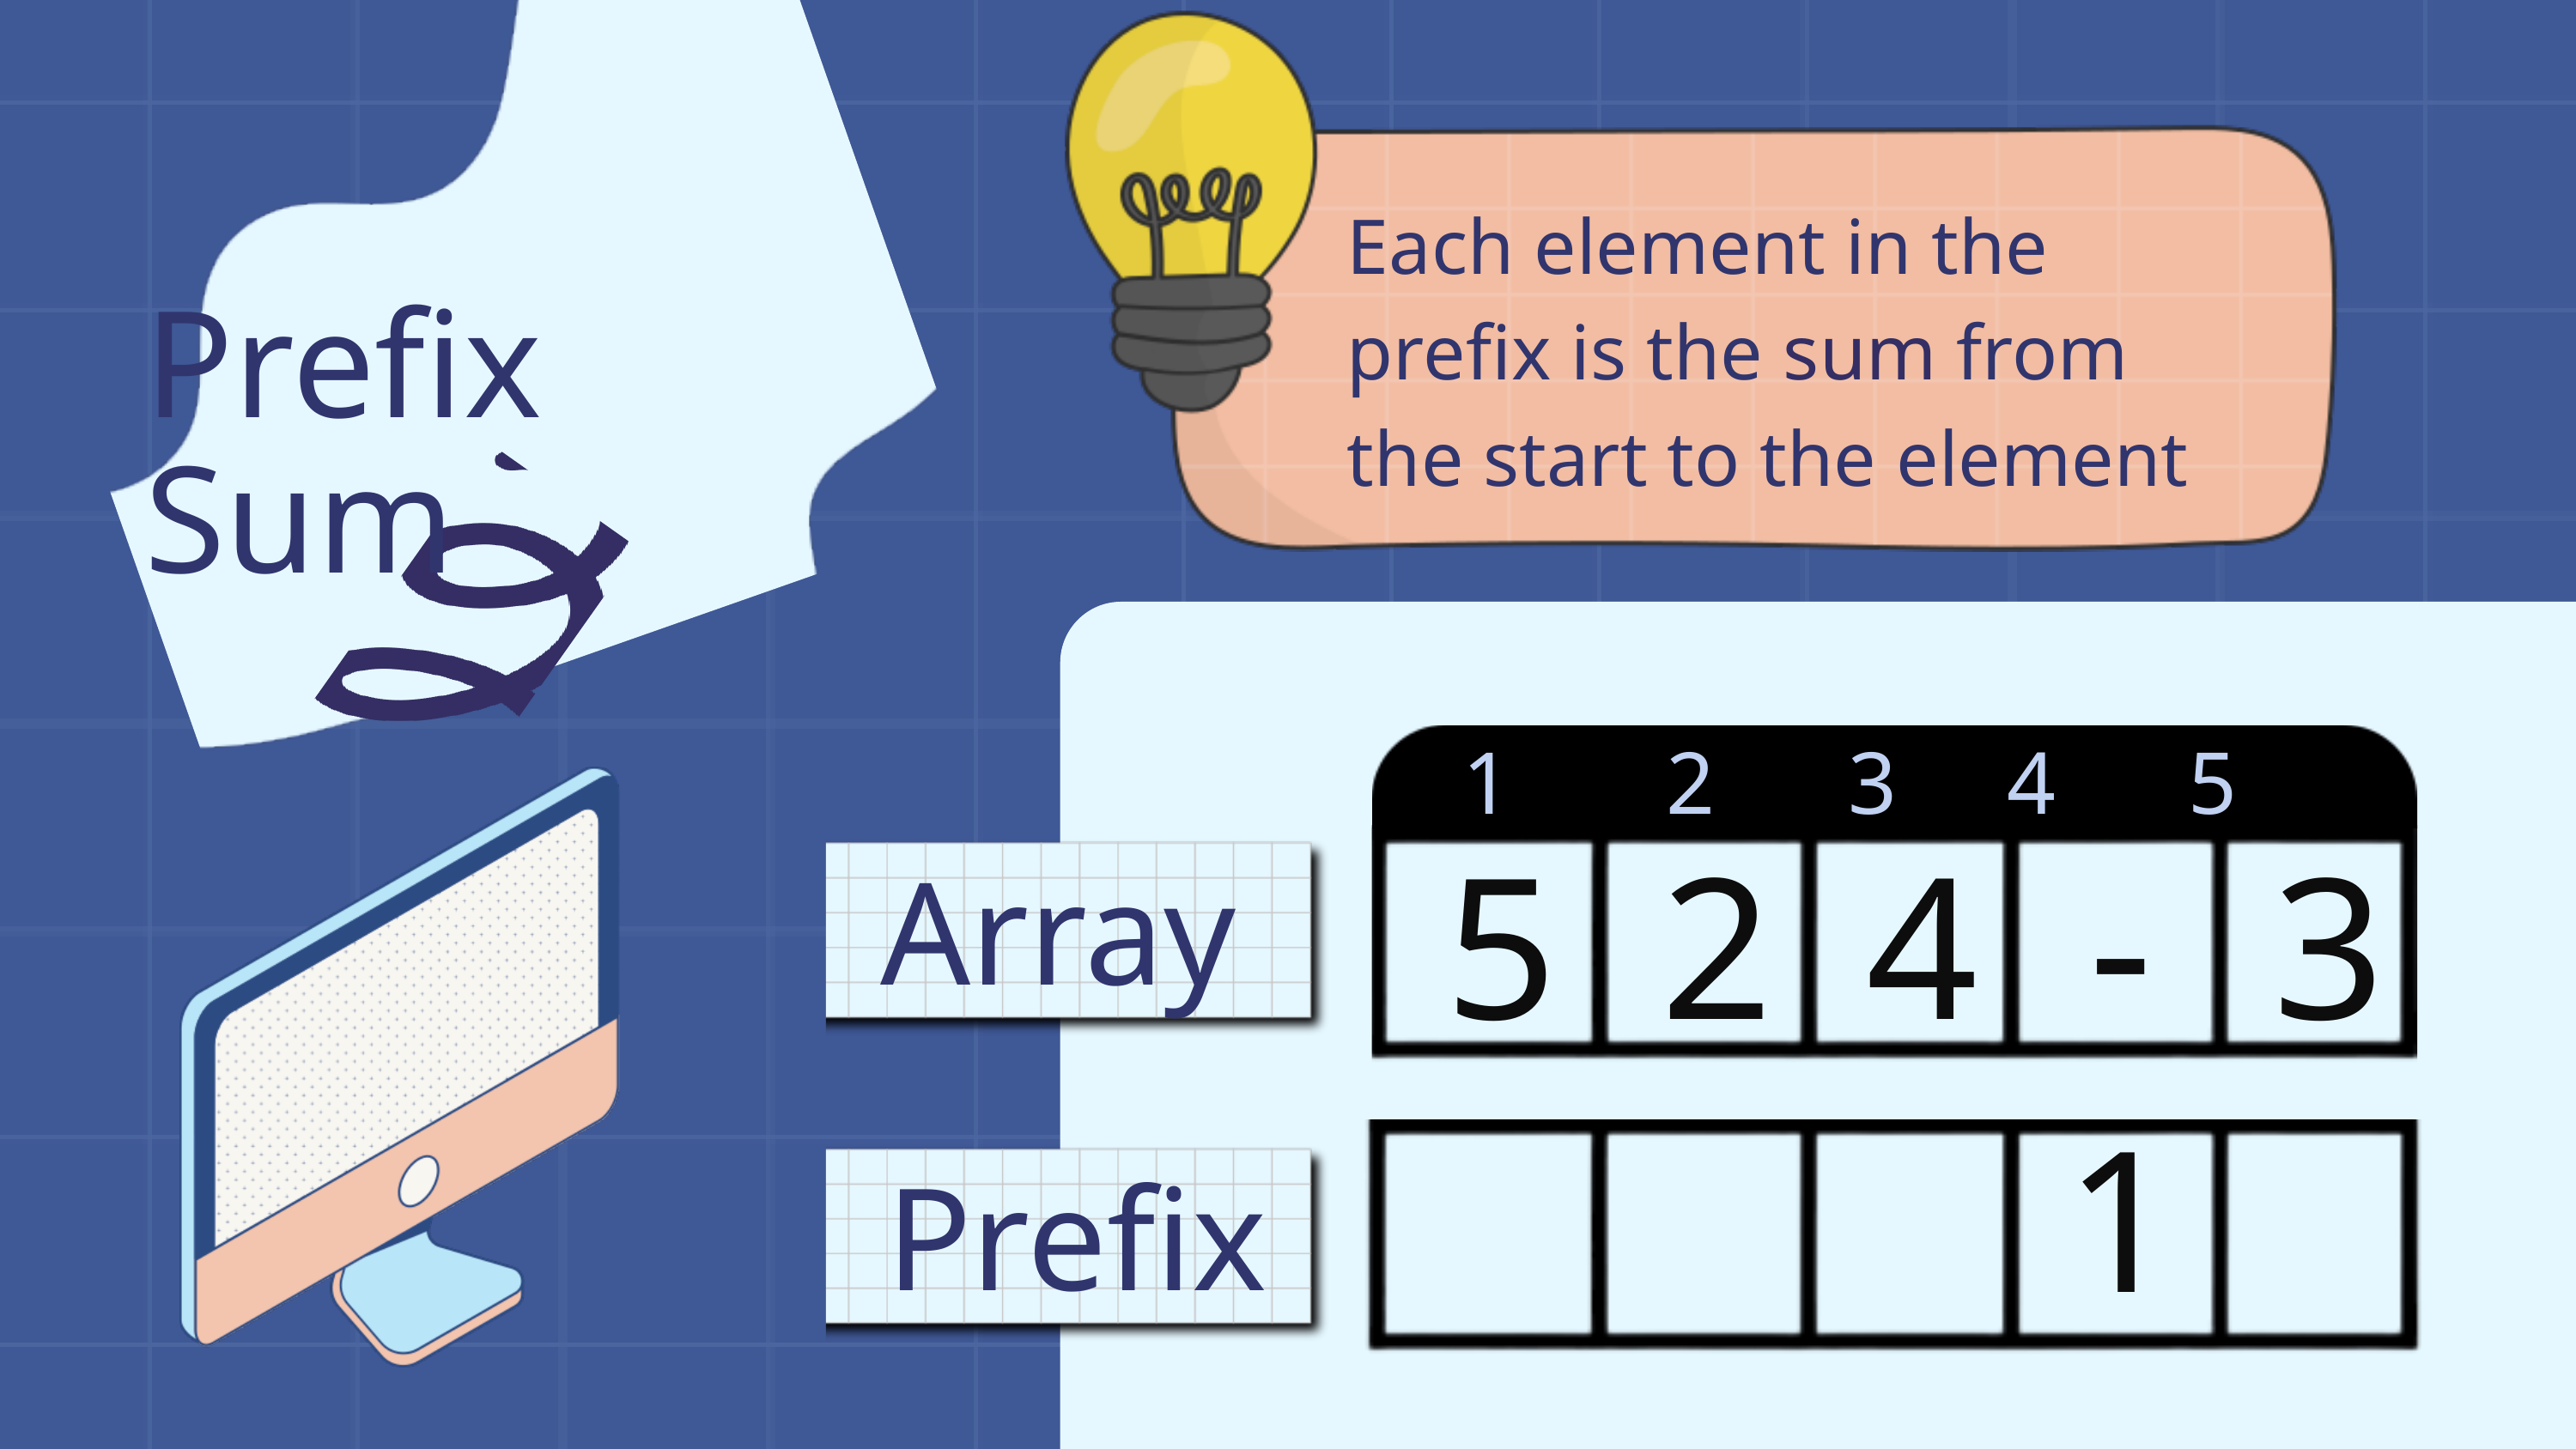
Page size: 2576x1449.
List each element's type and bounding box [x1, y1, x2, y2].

text_box [1060, 601, 2576, 1449]
text_box [0, 0, 2576, 1449]
